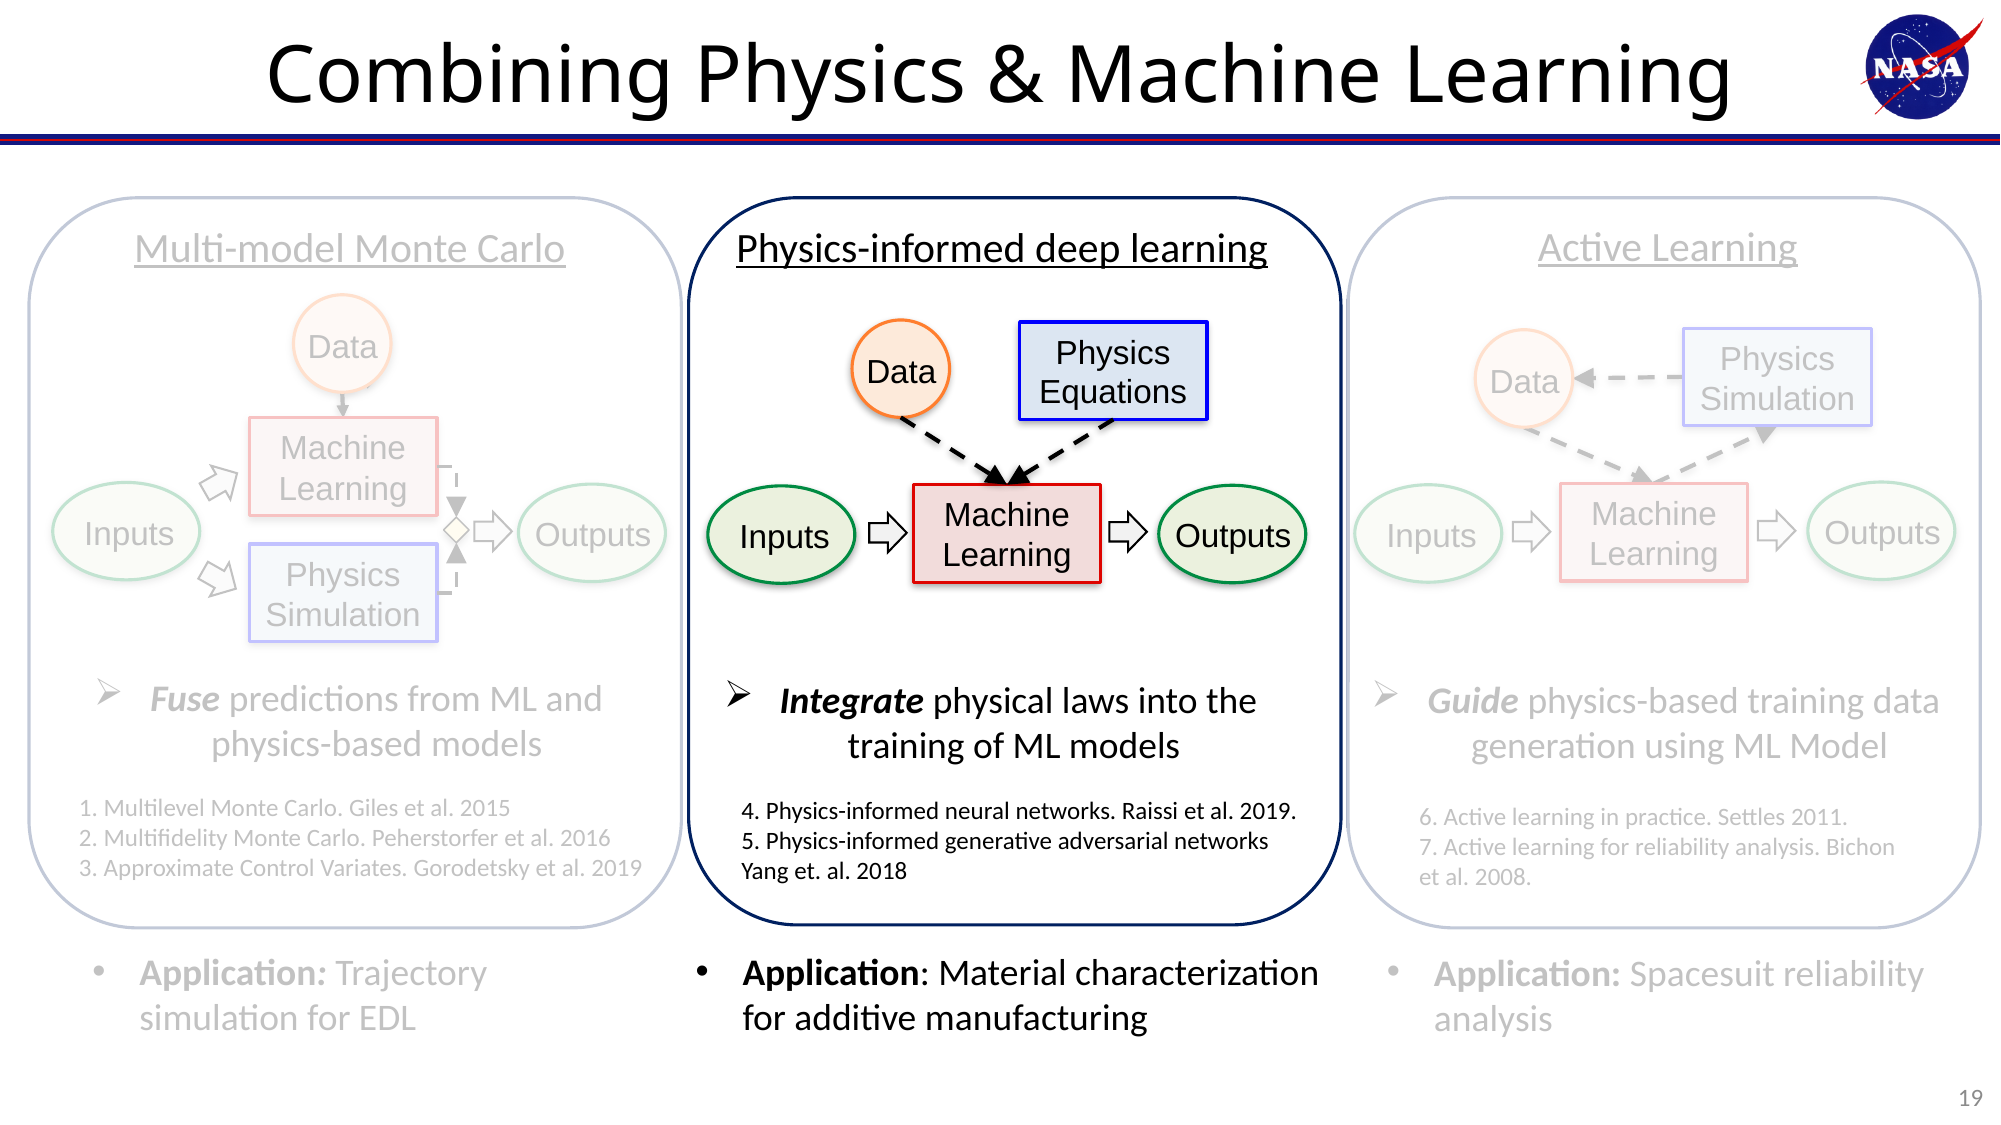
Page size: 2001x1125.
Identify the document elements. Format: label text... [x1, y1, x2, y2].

text_box [1346, 192, 1999, 1062]
title Combining Physics & Machine Learning [137, 0, 1863, 186]
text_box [707, 319, 1308, 584]
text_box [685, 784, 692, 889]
text_box [687, 196, 1343, 926]
text_box [22, 176, 685, 1046]
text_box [1354, 328, 1957, 583]
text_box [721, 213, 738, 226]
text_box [52, 294, 668, 642]
text_box Application: Material characterization for additive manufacturing [685, 940, 1338, 1046]
picture [1863, 12, 1985, 121]
slide_number 19 [1548, 1066, 1999, 1125]
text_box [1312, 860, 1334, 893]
